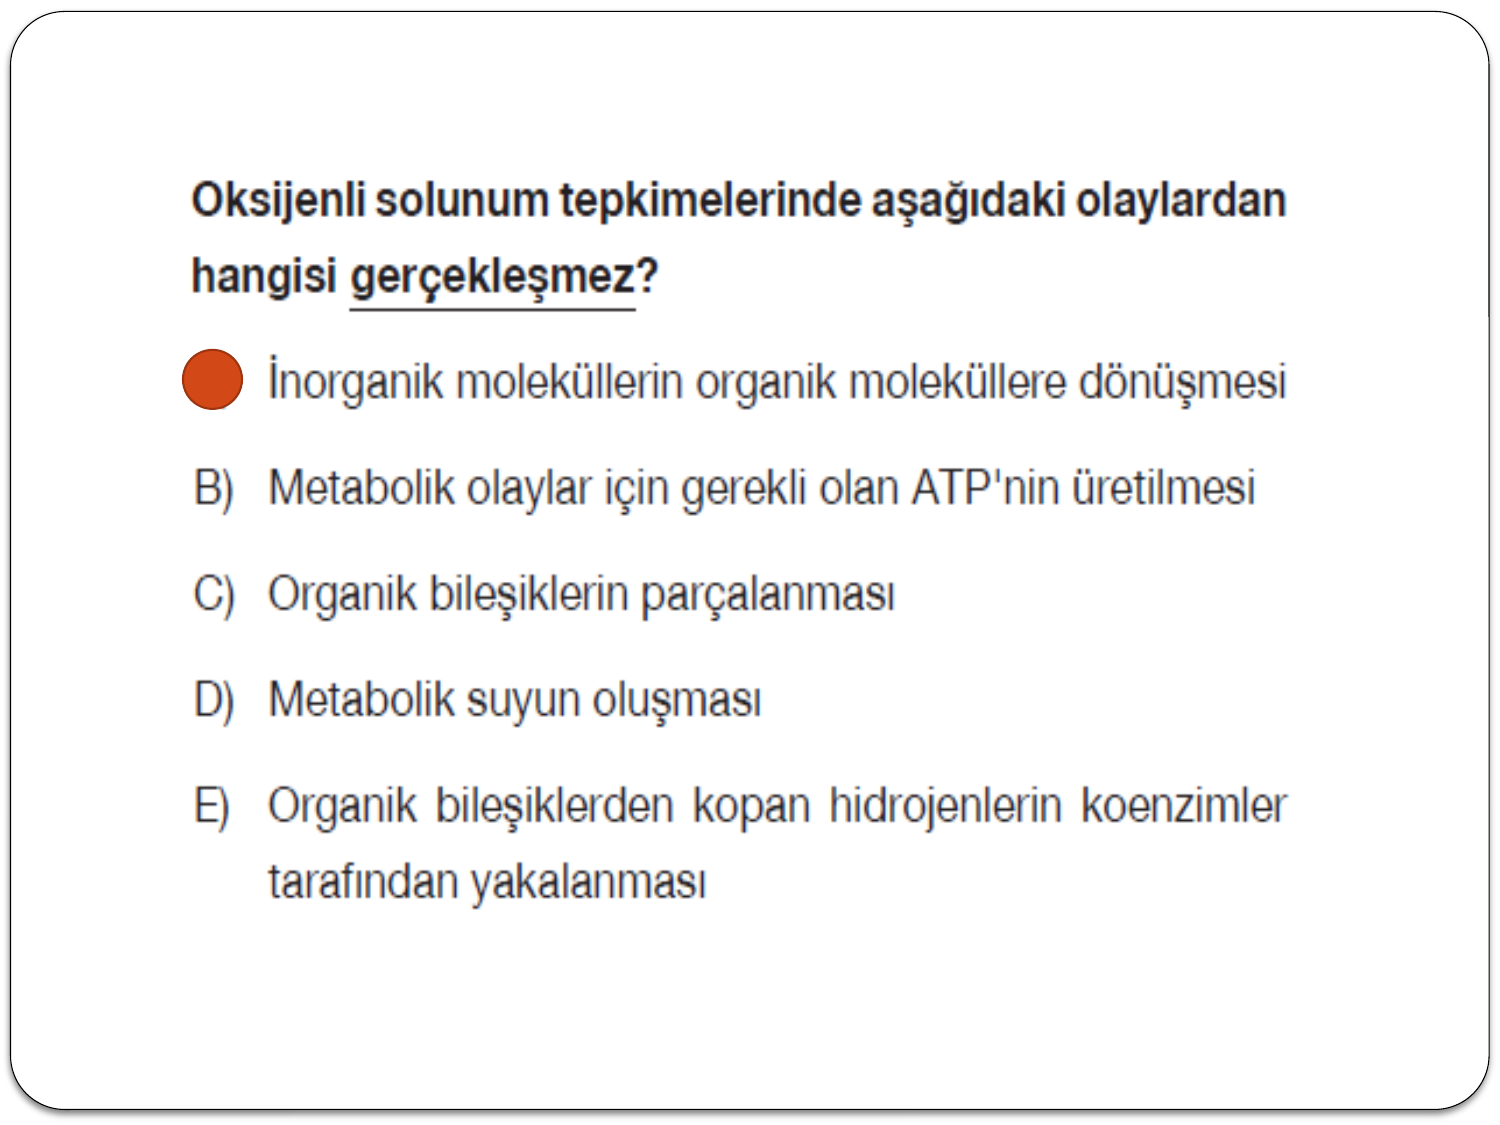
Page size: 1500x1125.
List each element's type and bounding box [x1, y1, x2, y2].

list [159, 160, 1318, 953]
